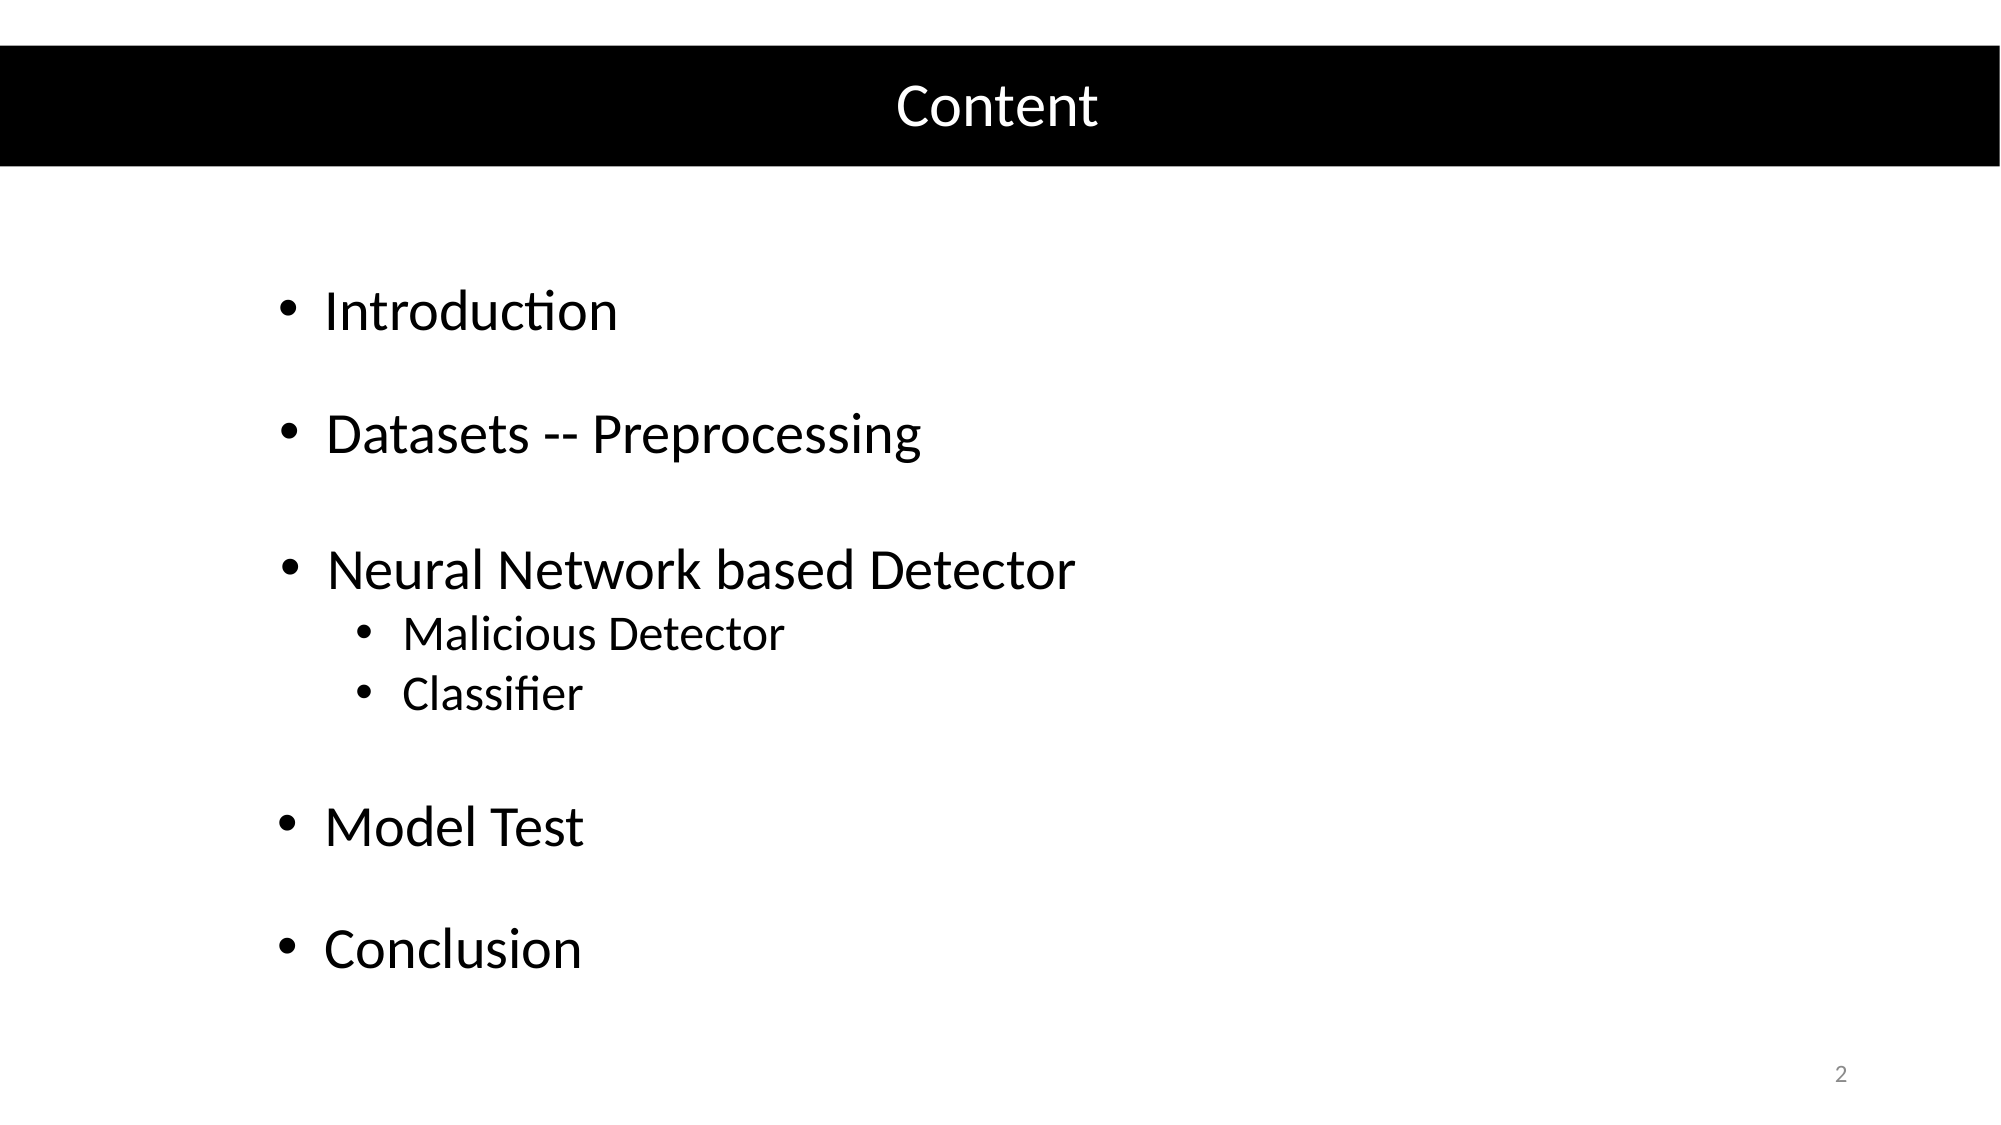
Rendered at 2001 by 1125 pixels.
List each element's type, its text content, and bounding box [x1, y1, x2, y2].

text_box Datasets -- Preprocessing [265, 387, 937, 473]
text_box Model Test [262, 780, 600, 866]
text_box Content [78, 45, 1918, 168]
text_box [0, 45, 78, 167]
text_box Neural Network based Detector Malicious Detector Classifier [265, 523, 1092, 729]
text_box Conclusion [263, 903, 598, 988]
text_box [1918, 45, 2000, 167]
text_box Introduction [263, 265, 634, 350]
slide_number 2 [1412, 1042, 1863, 1103]
